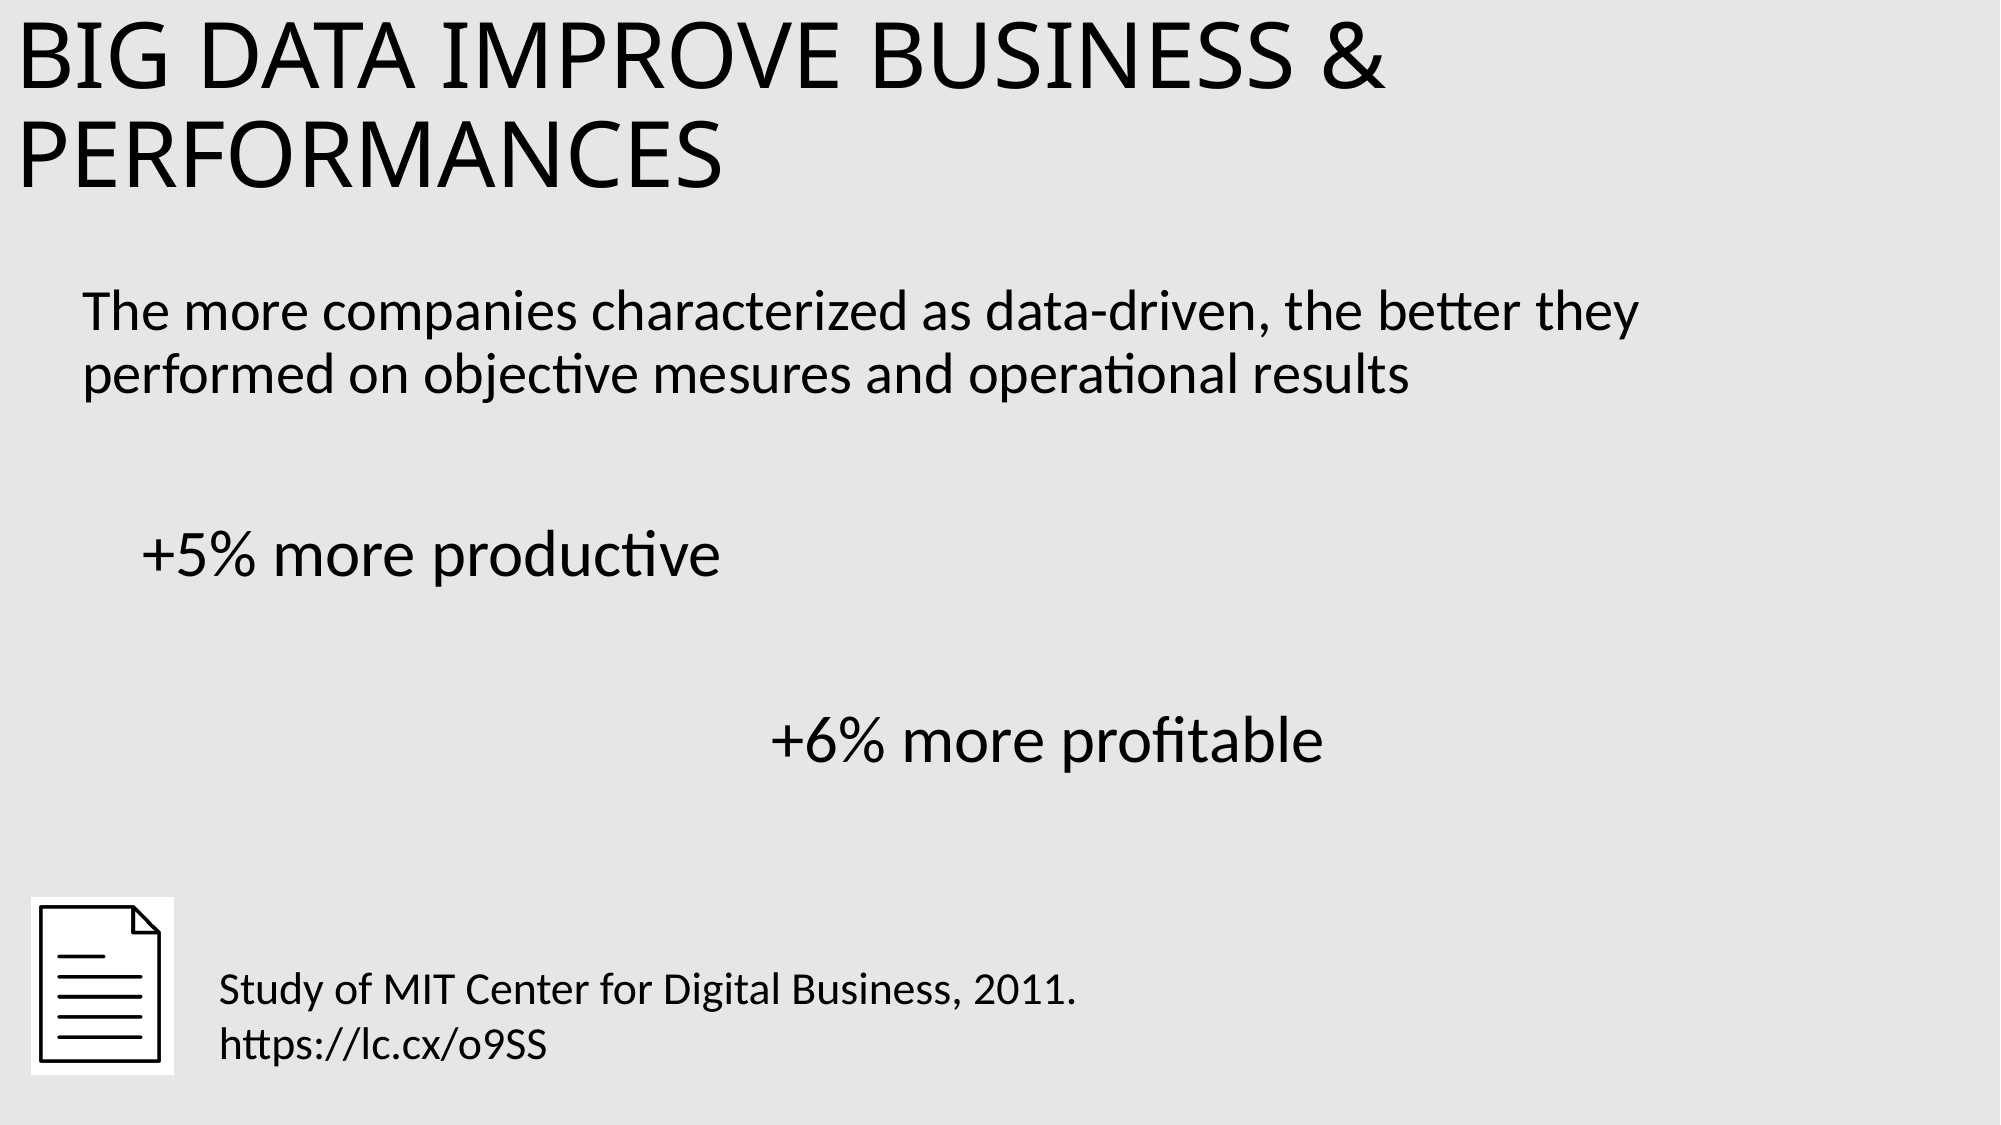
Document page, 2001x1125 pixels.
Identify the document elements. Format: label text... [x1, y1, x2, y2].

title BIG DATA IMPROVE BUSINESS & PERFORMANCES [0, 0, 2000, 218]
text_box Study of MIT Center for Digital Business, 2011. https://lc.cx/o9SS [204, 950, 1104, 1076]
picture [31, 897, 174, 1075]
list The more companies characterized as data-driven, the better they performed on objective mesures and operational results +5% more productive +6% more profitable [67, 272, 1793, 987]
